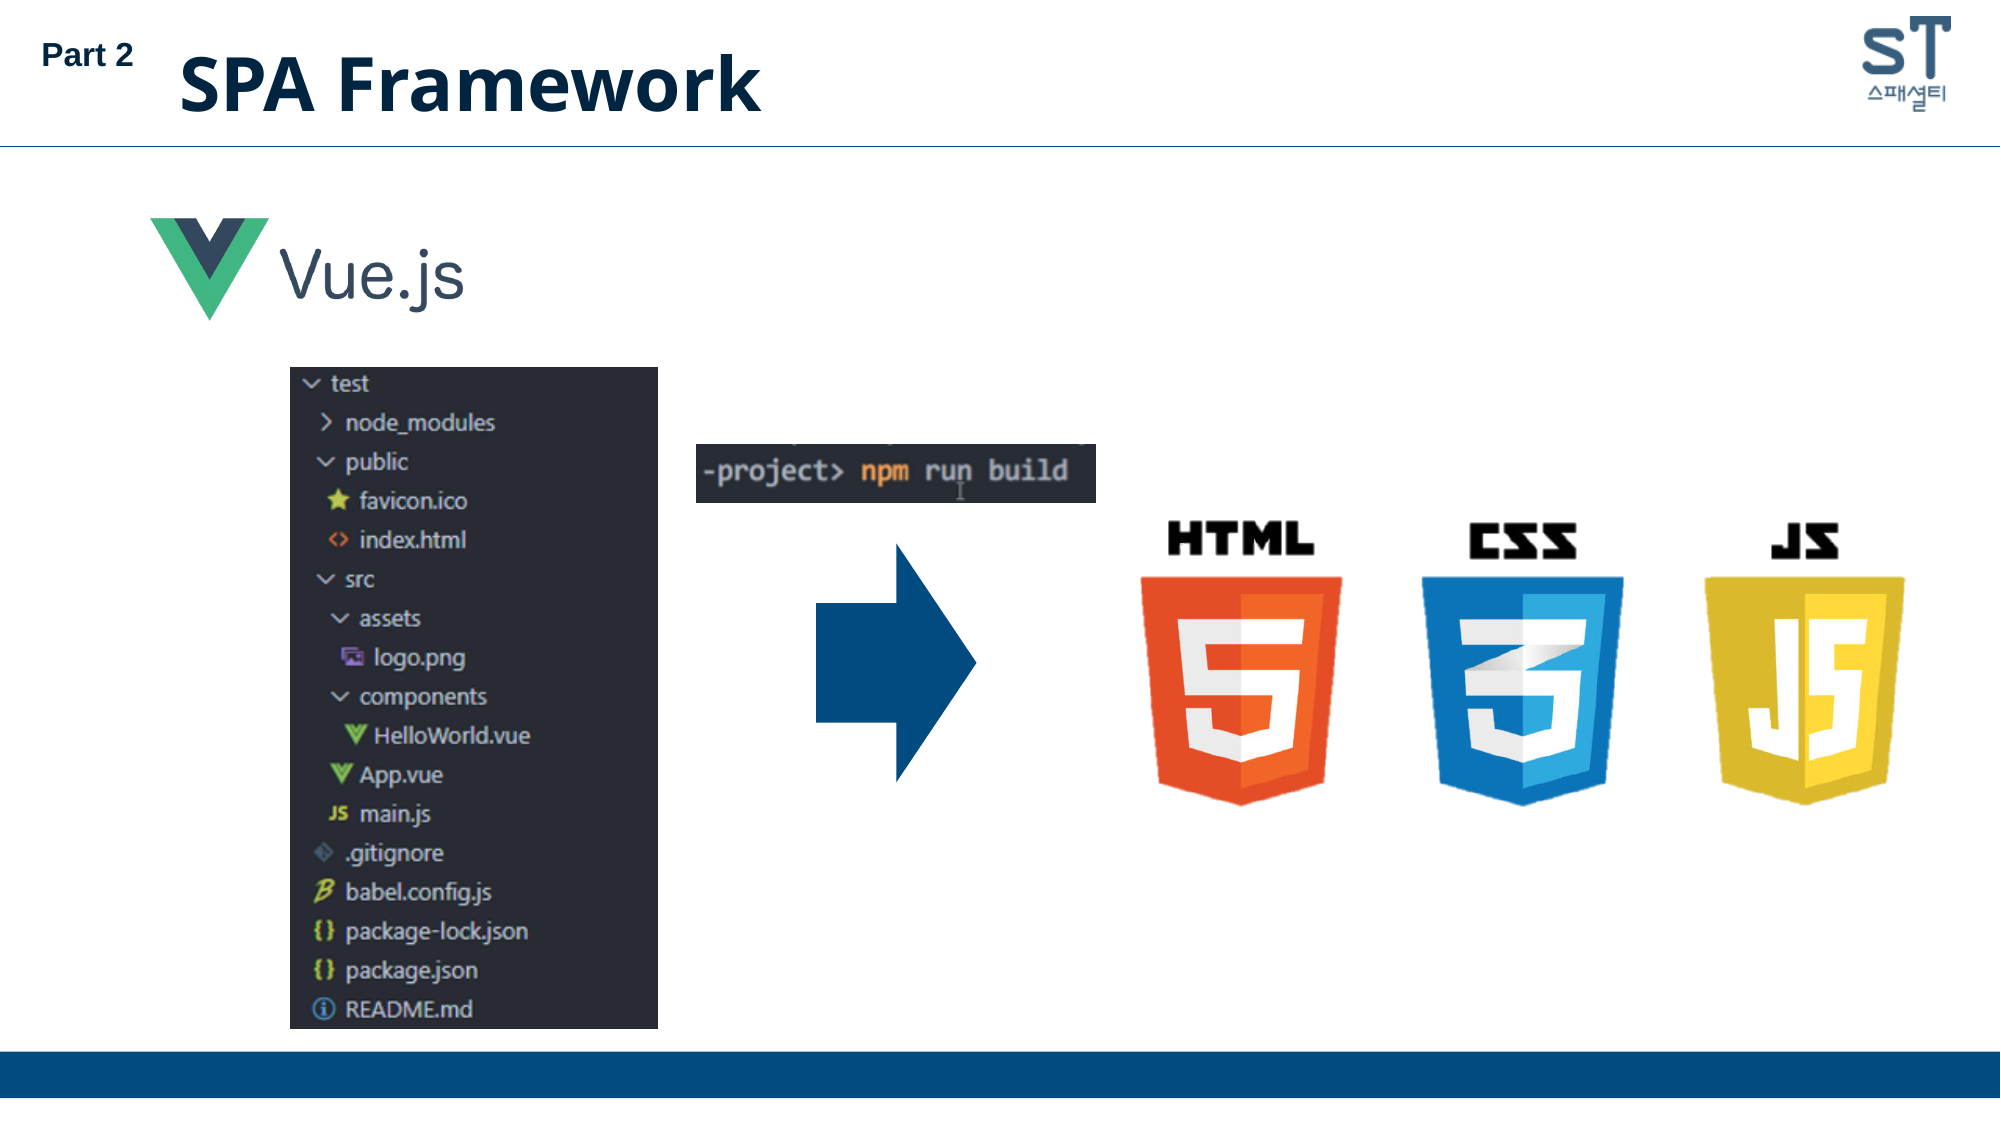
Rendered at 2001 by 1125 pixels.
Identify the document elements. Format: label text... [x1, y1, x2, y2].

picture [150, 210, 479, 329]
text_box SPA Framework [164, 28, 783, 134]
text_box [814, 539, 978, 786]
text_box Part 2 [26, 26, 165, 81]
picture [290, 367, 658, 1029]
picture [696, 356, 1982, 970]
